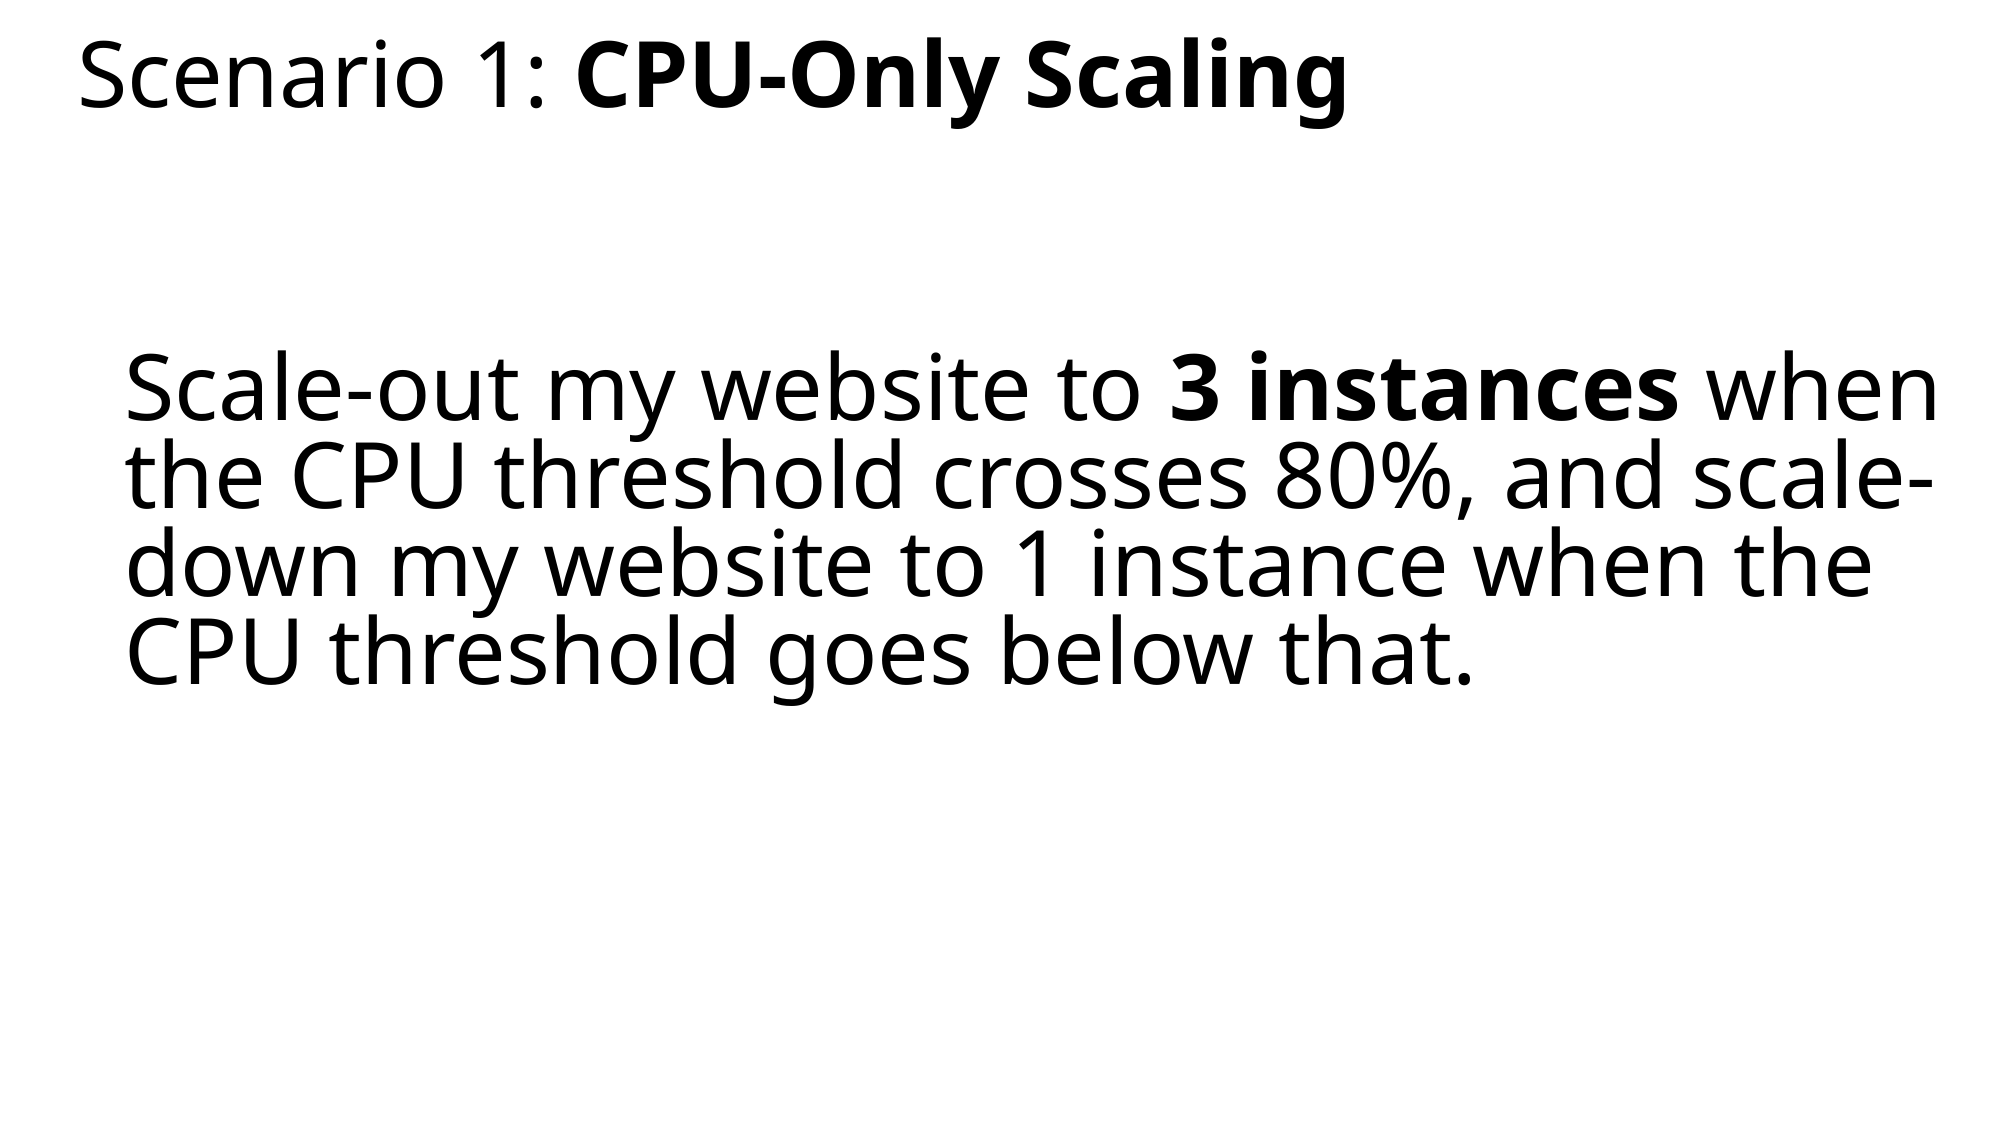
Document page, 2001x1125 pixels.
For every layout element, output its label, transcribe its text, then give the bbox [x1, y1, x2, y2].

text_box Scenario 1: CPU-Only Scaling [62, 29, 1953, 205]
title Scale-out my website to 3 instances when the CPU threshold crosses 80%, and scale-down my website to 1 instance when the CPU threshold goes below that. [109, 254, 2000, 907]
